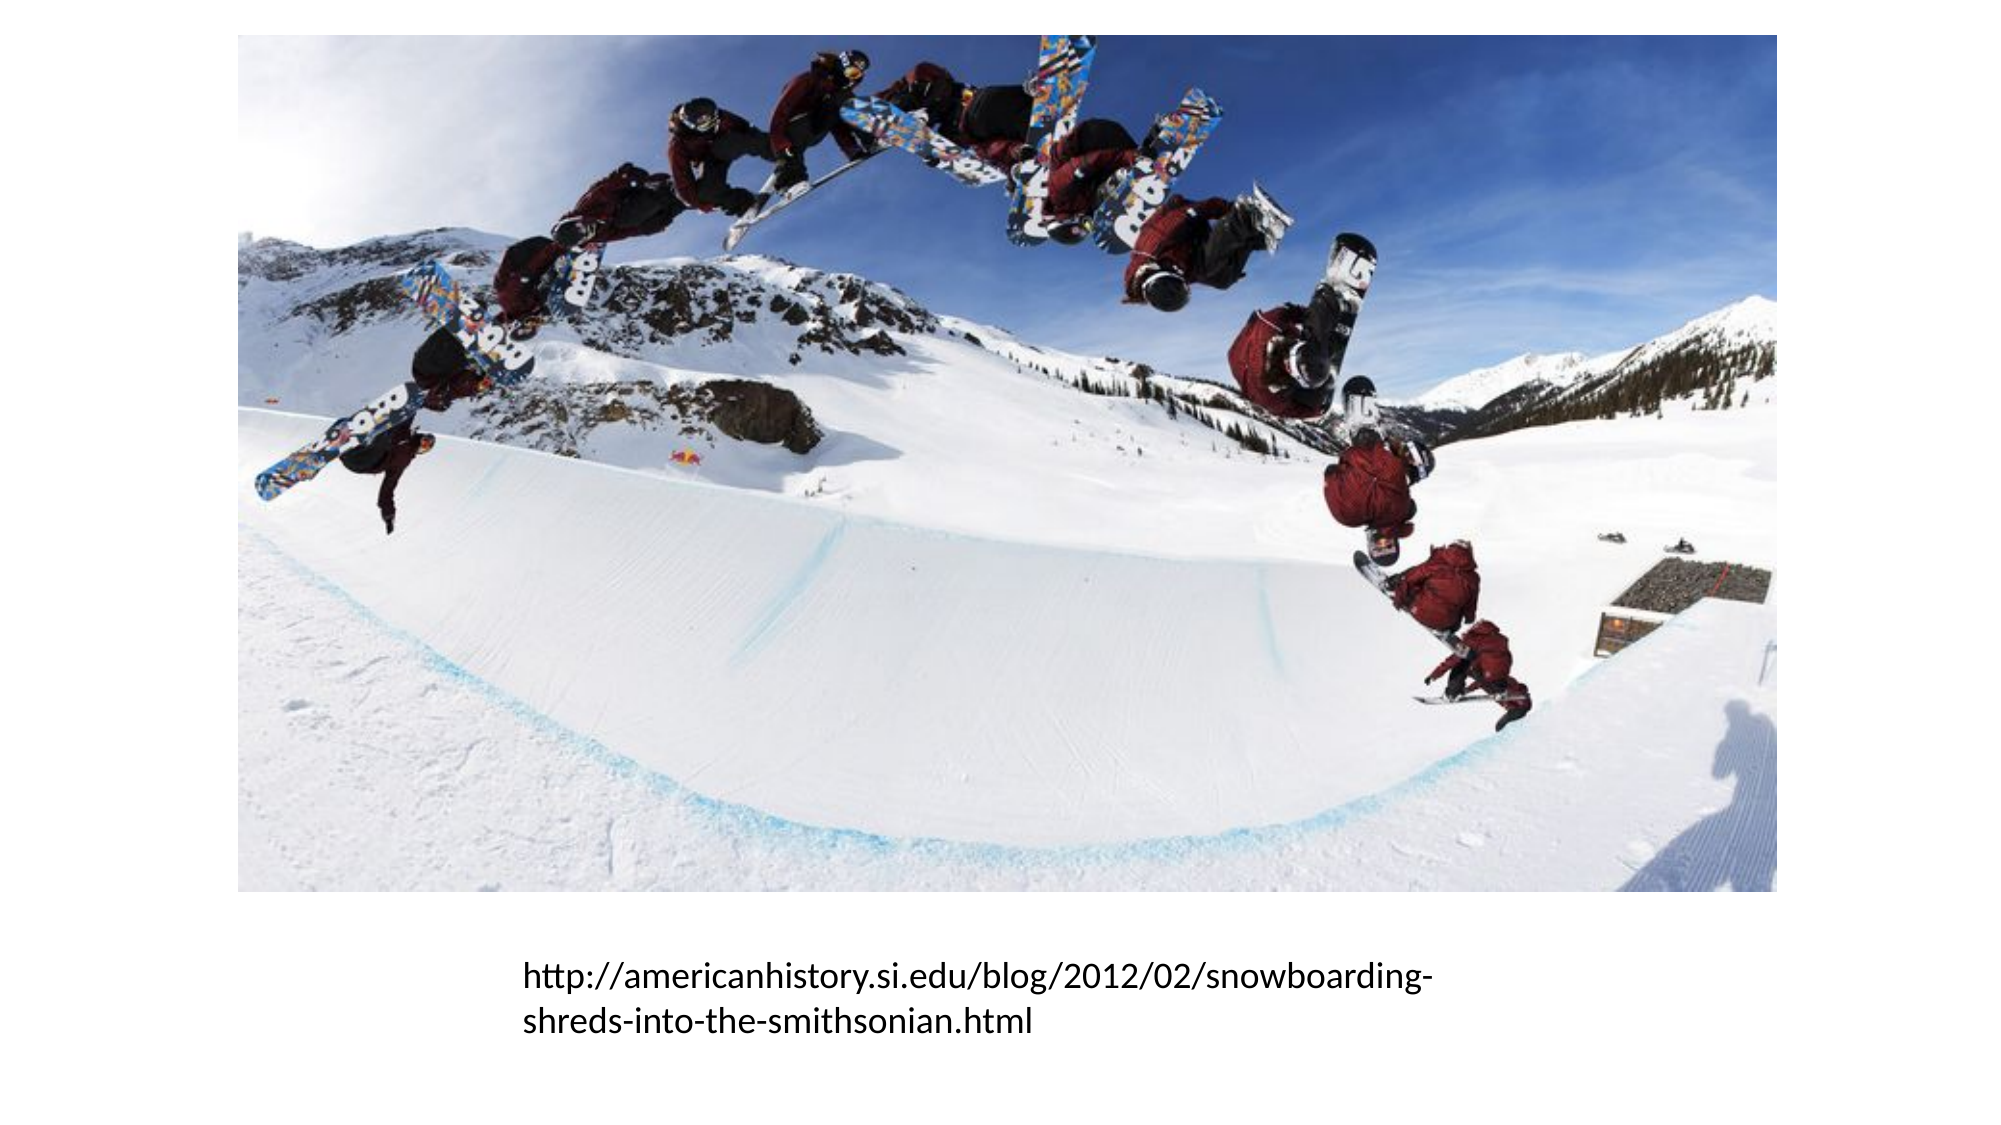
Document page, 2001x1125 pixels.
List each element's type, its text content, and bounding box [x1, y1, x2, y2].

text_box http://americanhistory.si.edu/blog/2012/02/snowboarding-shreds-into-the-smithsonian.html [507, 943, 1508, 1049]
picture [238, 35, 1777, 892]
